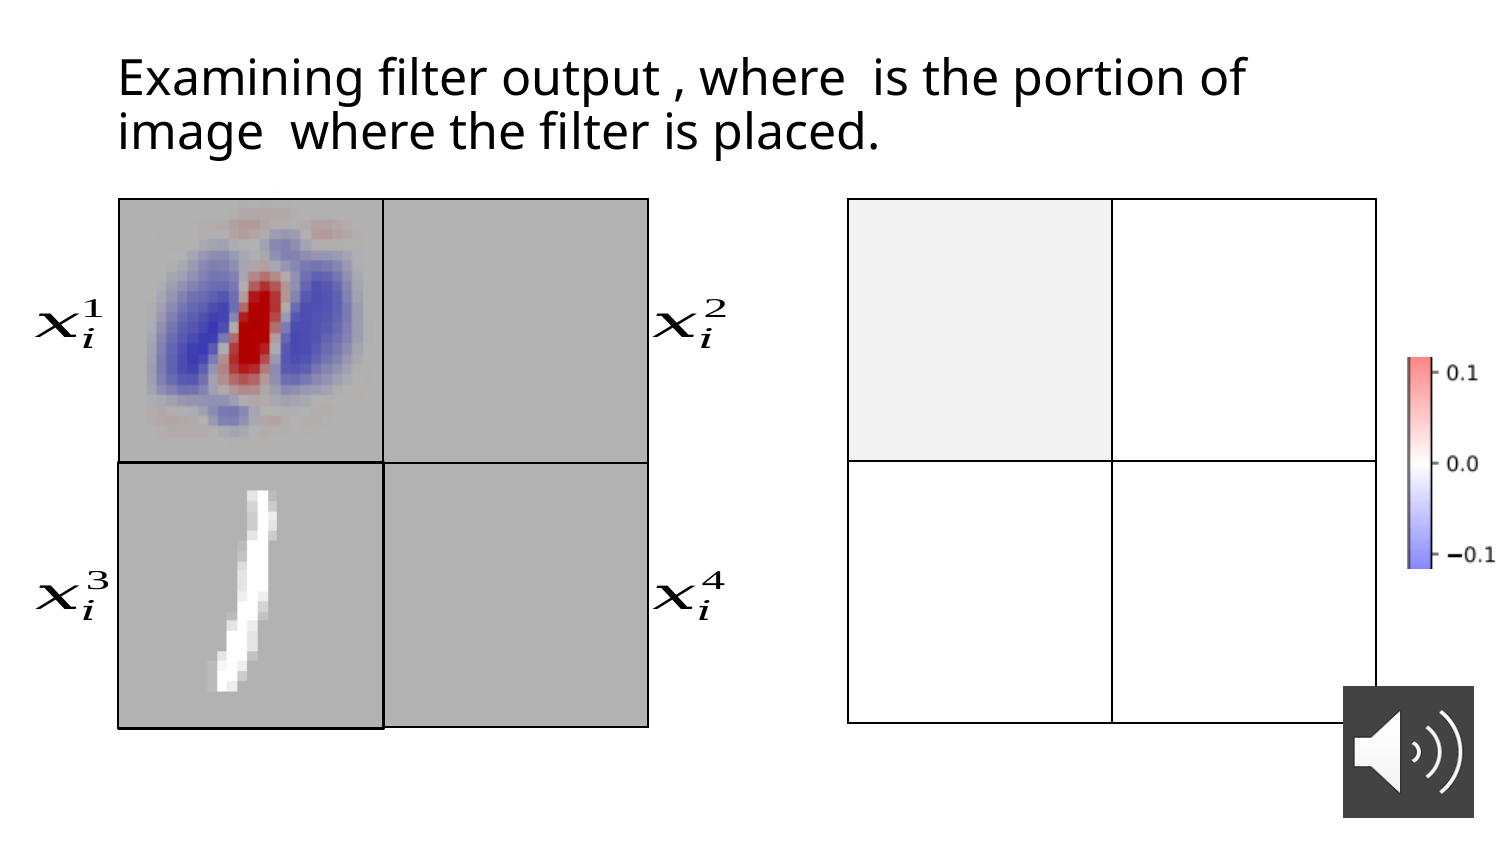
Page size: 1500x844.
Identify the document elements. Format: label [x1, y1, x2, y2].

text_box [118, 198, 382, 461]
text_box [382, 462, 649, 728]
text_box [382, 198, 649, 462]
picture [1341, 685, 1475, 819]
picture [118, 463, 384, 728]
picture [111, 189, 379, 458]
picture [1391, 357, 1500, 569]
